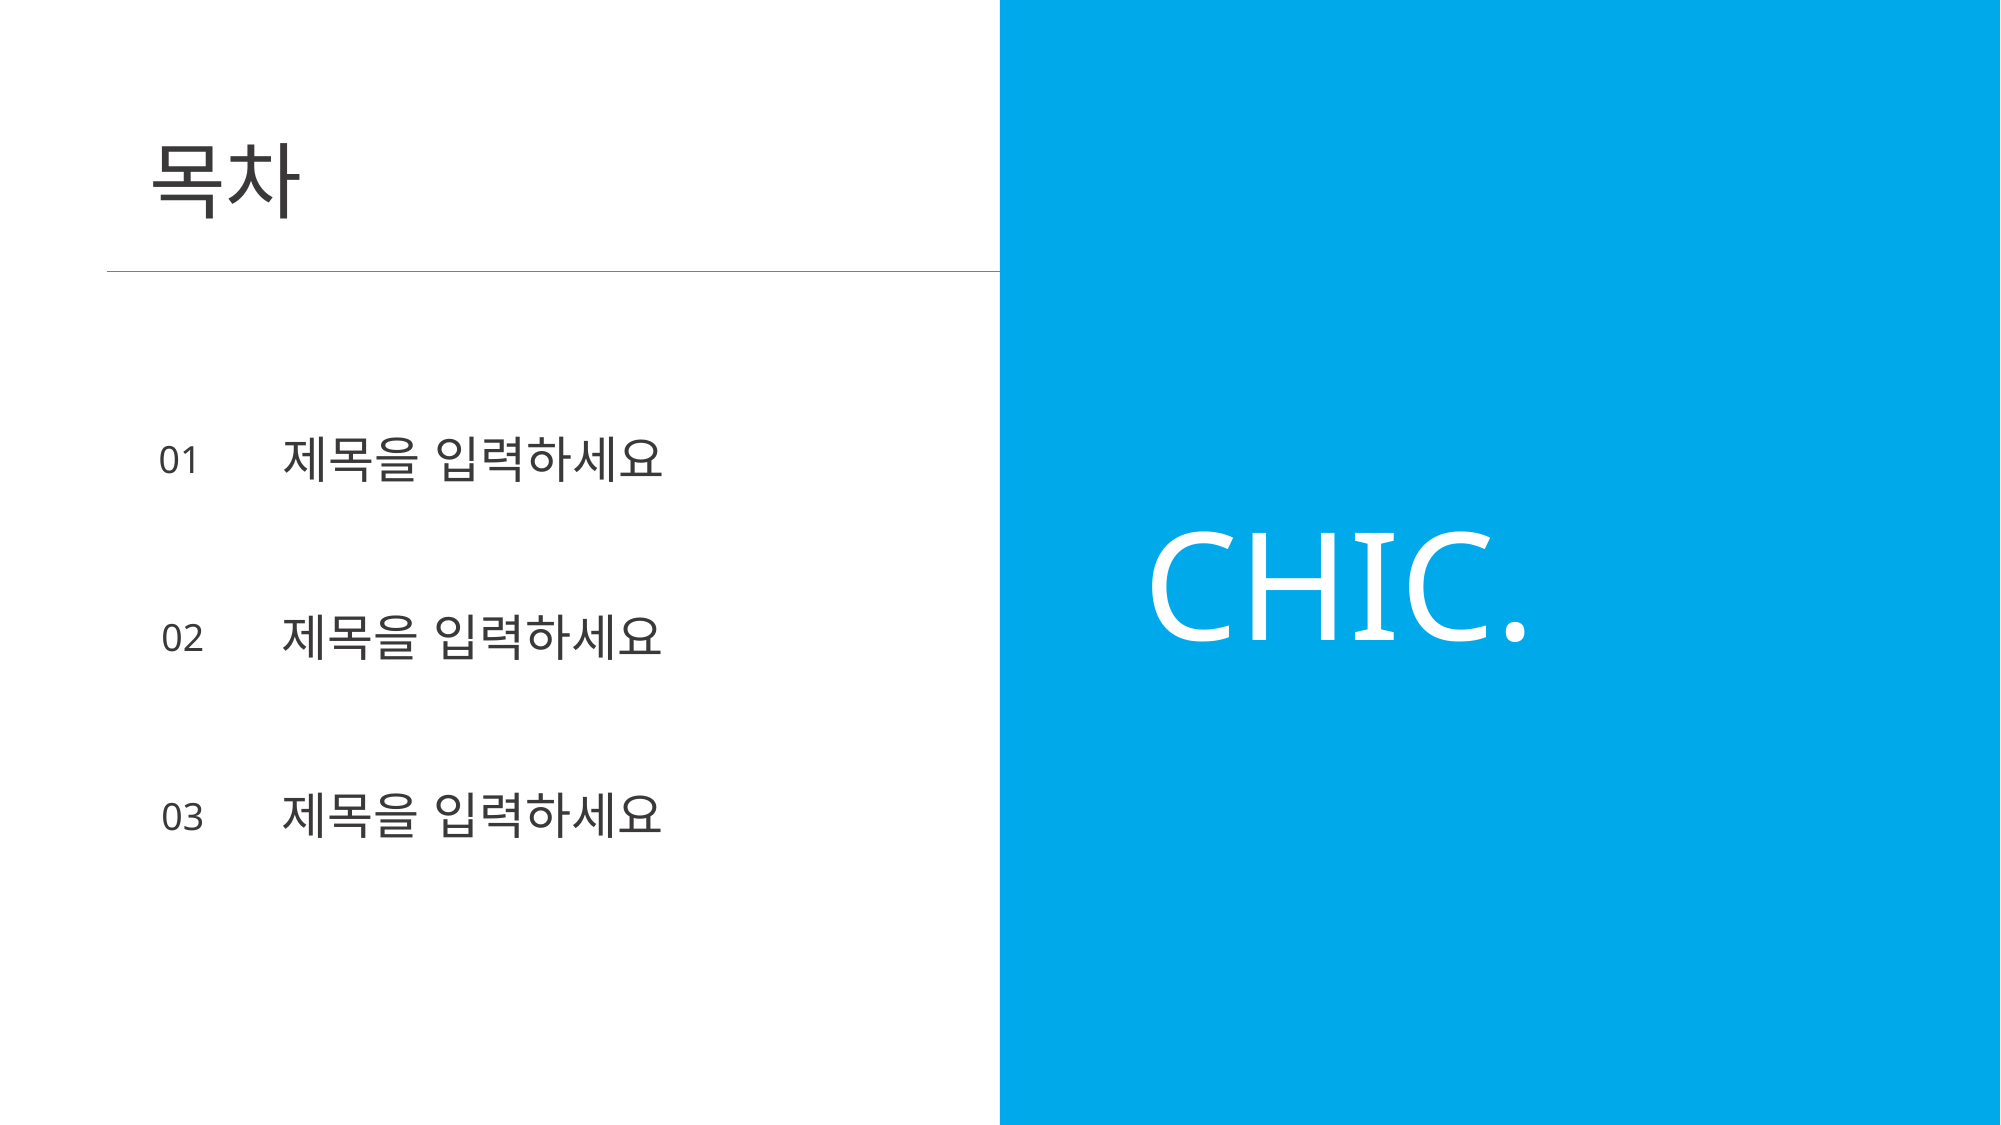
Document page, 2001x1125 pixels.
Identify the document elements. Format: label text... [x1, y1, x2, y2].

text_box [999, 0, 2000, 1125]
text_box 목차 [134, 121, 318, 237]
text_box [142, 777, 690, 854]
text_box CHIC. [1129, 482, 1551, 678]
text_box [142, 599, 690, 675]
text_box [143, 420, 691, 497]
